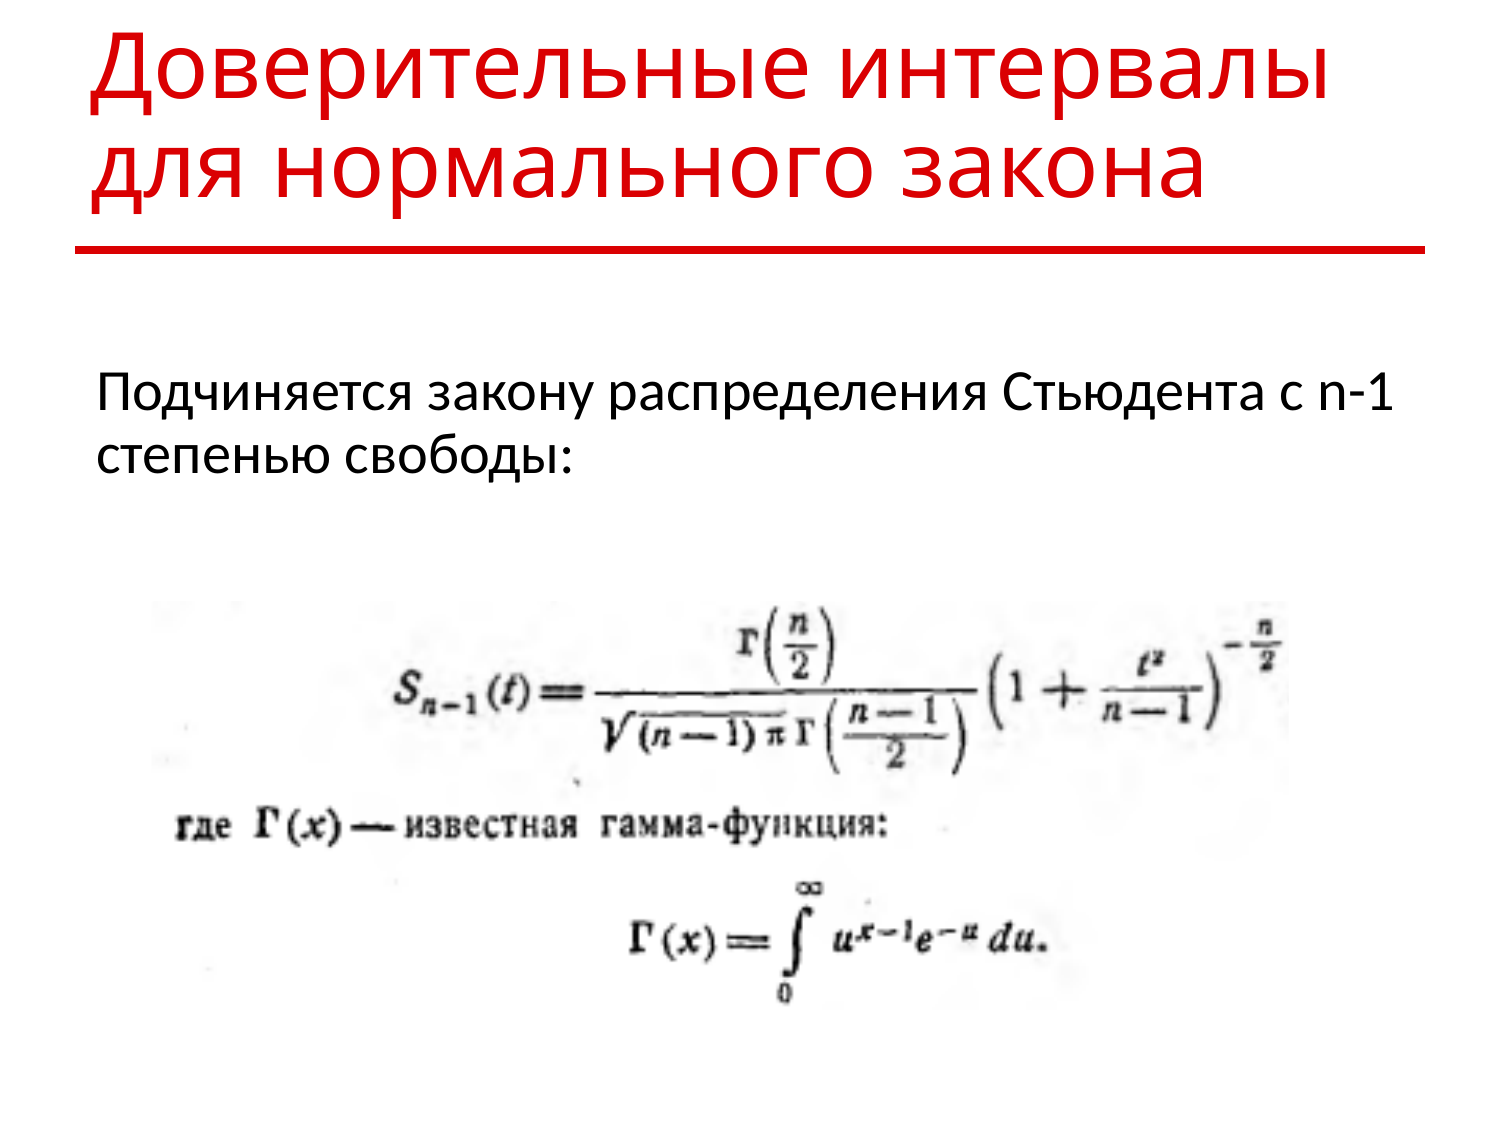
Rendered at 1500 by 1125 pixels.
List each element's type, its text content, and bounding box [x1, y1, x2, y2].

picture [151, 601, 1289, 1010]
title Доверительные интервалы для нормального закона [75, 45, 1425, 233]
